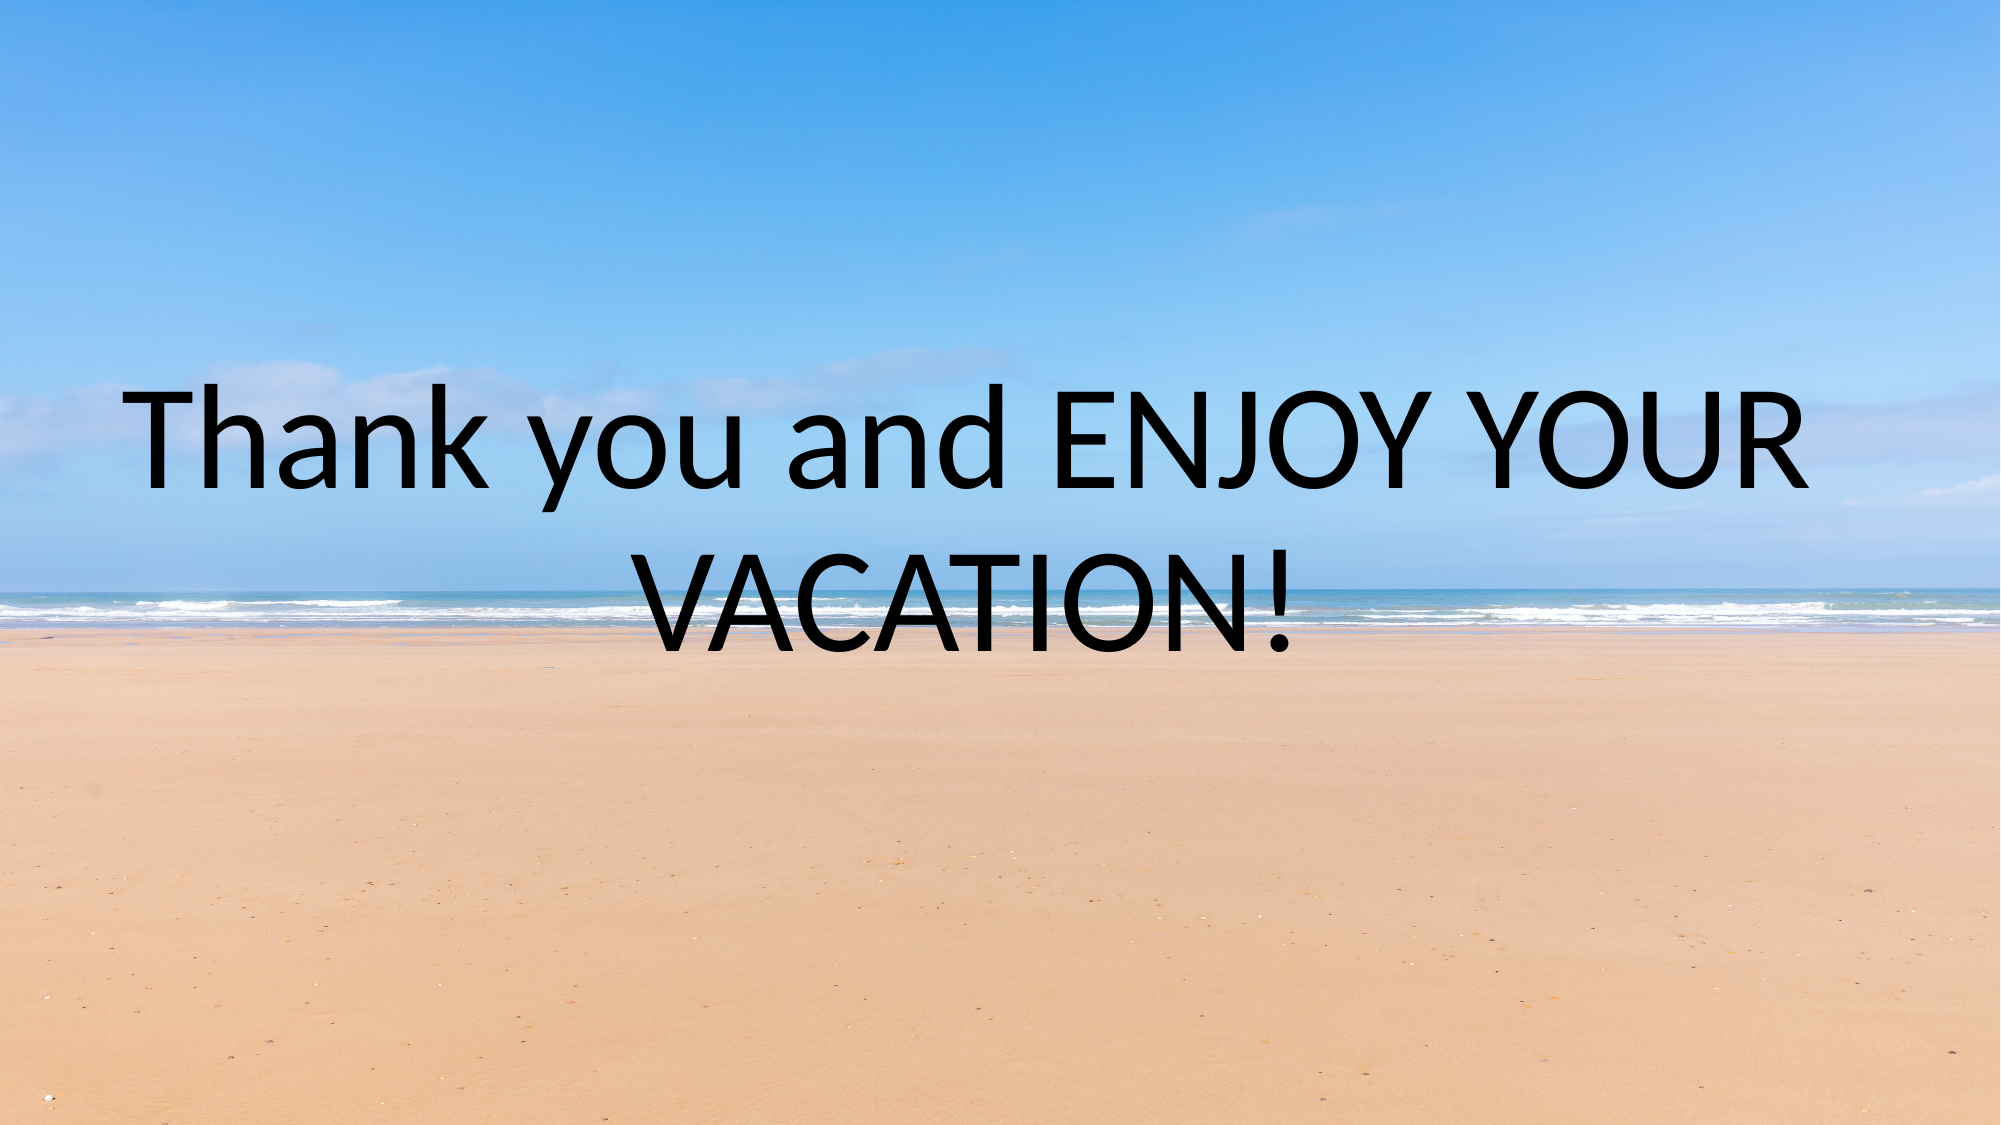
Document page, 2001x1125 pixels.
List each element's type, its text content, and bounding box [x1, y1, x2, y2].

list Thank you and ENJOY YOUR VACATION! [104, 151, 1830, 865]
picture [0, 0, 2001, 1125]
